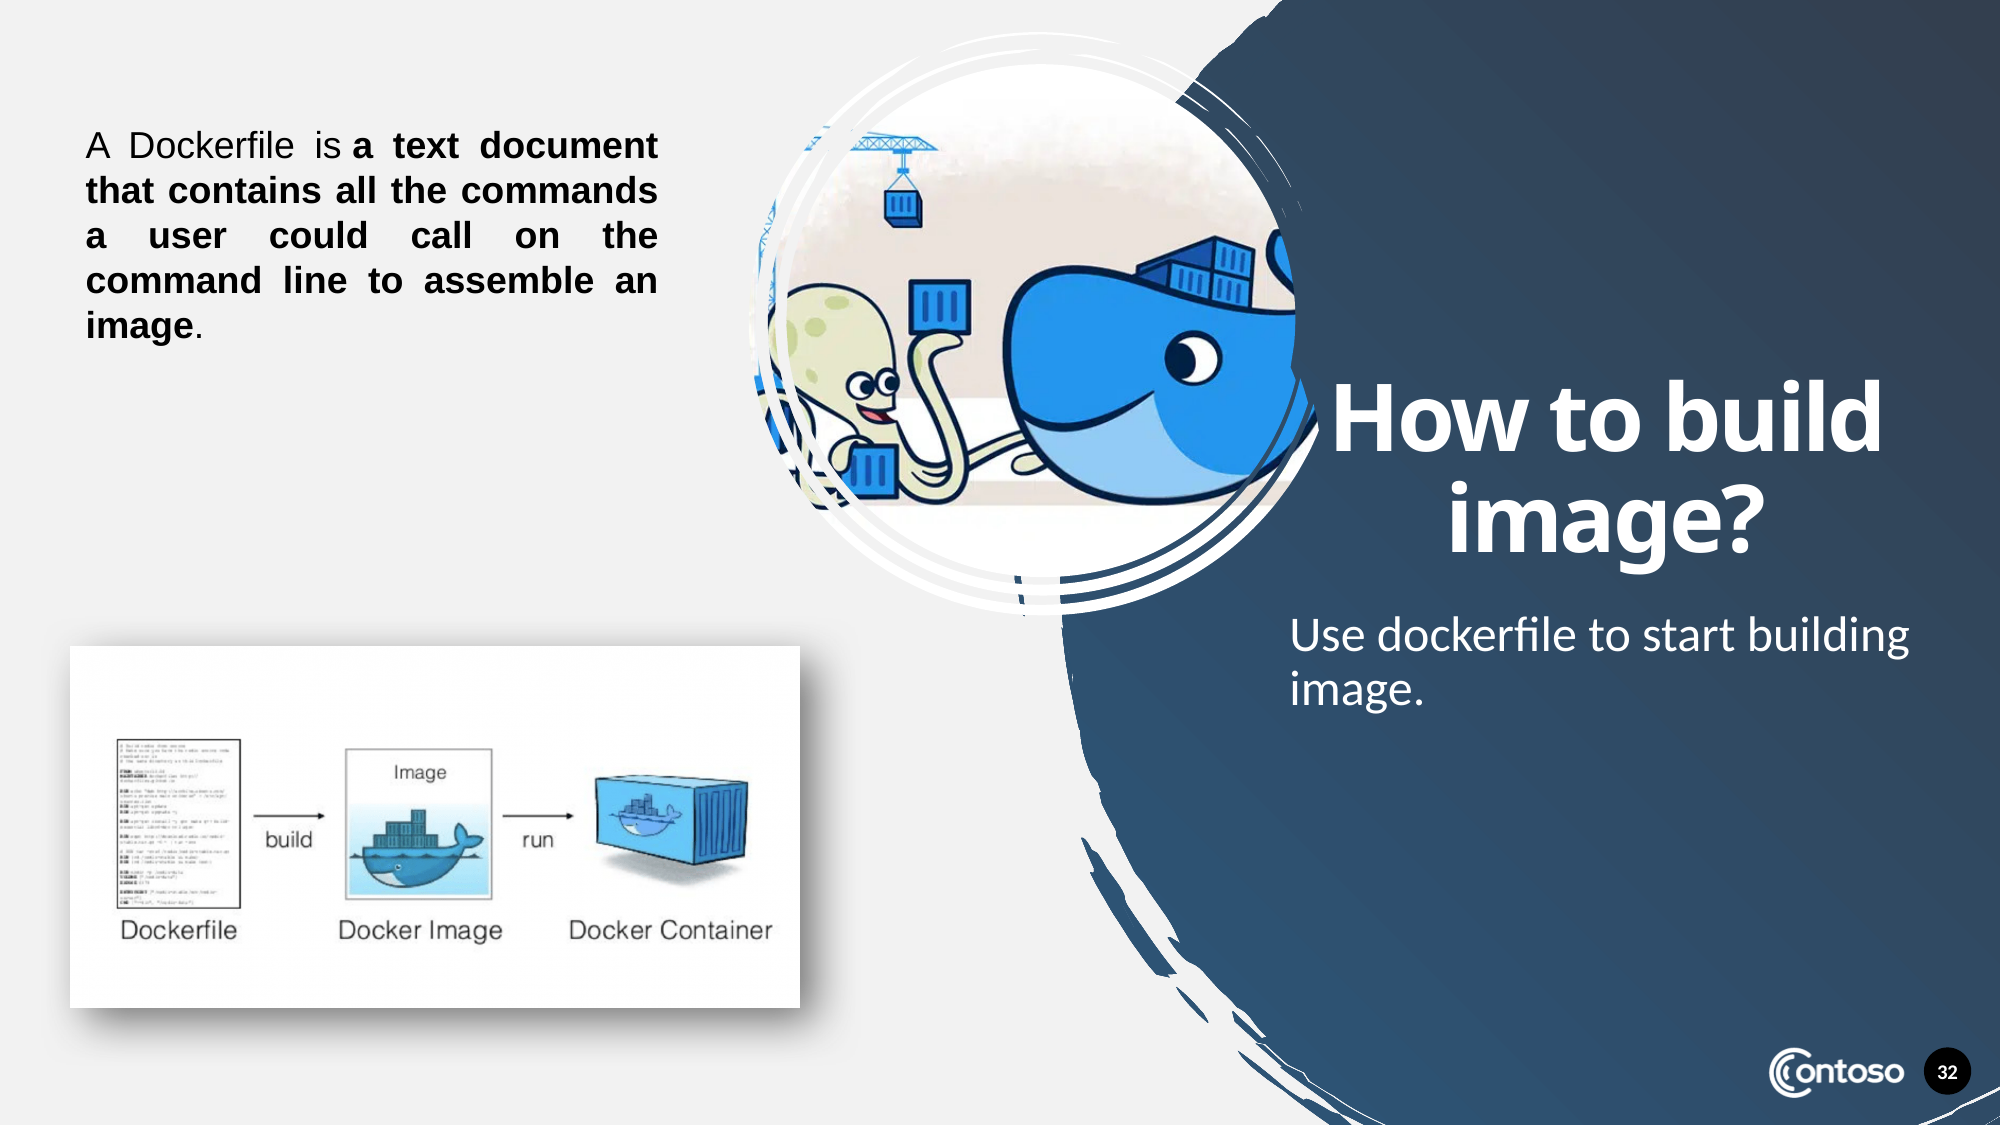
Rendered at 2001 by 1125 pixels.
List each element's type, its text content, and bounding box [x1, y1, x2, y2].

title How to build image? [1319, 455, 1923, 574]
picture [748, 32, 1319, 616]
text_box A Dockerfile is a text document that contains all the commands a user could call on the command line to assemble an image. [70, 113, 674, 354]
subtitle Use dockerfile to start building image. [1289, 608, 1923, 841]
slide_number 32 [1923, 1047, 1972, 1095]
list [70, 646, 800, 1008]
picture [1764, 1043, 1909, 1099]
